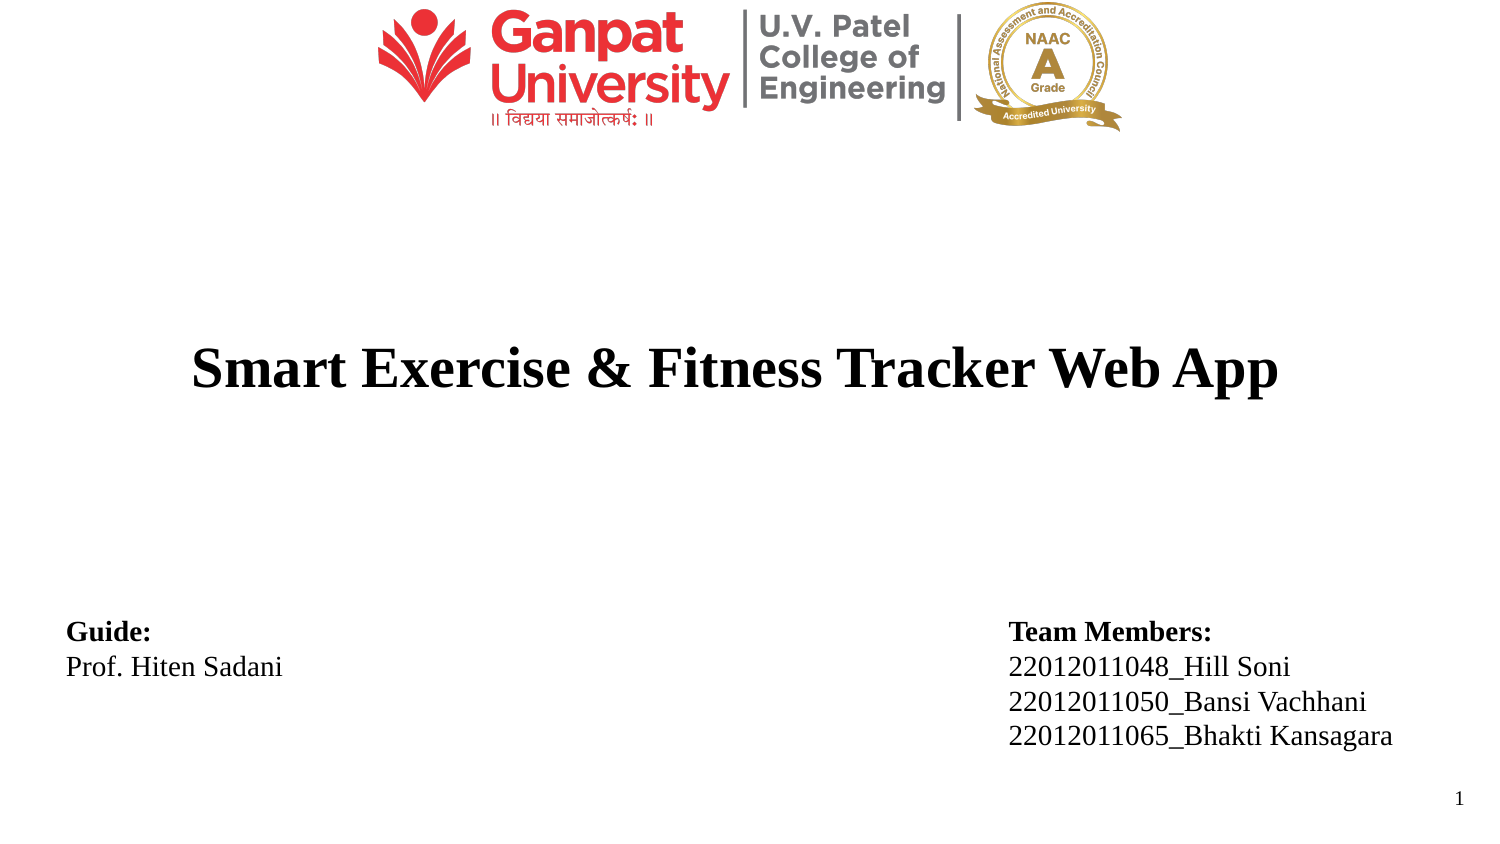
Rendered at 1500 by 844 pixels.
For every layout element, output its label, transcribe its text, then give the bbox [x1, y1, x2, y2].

text_box Guide: Prof. Hiten Sadani [51, 604, 394, 690]
subtitle Smart Exercise & Fitness Tracker Web App [37, 329, 1435, 460]
picture [378, 2, 1122, 132]
slide_number 1 [1389, 764, 1480, 830]
text_box Team Members: 22012011048_Hill Soni 22012011050_Bansi Vachhani 22012011065_Bhakti Kansagara [993, 604, 1409, 794]
